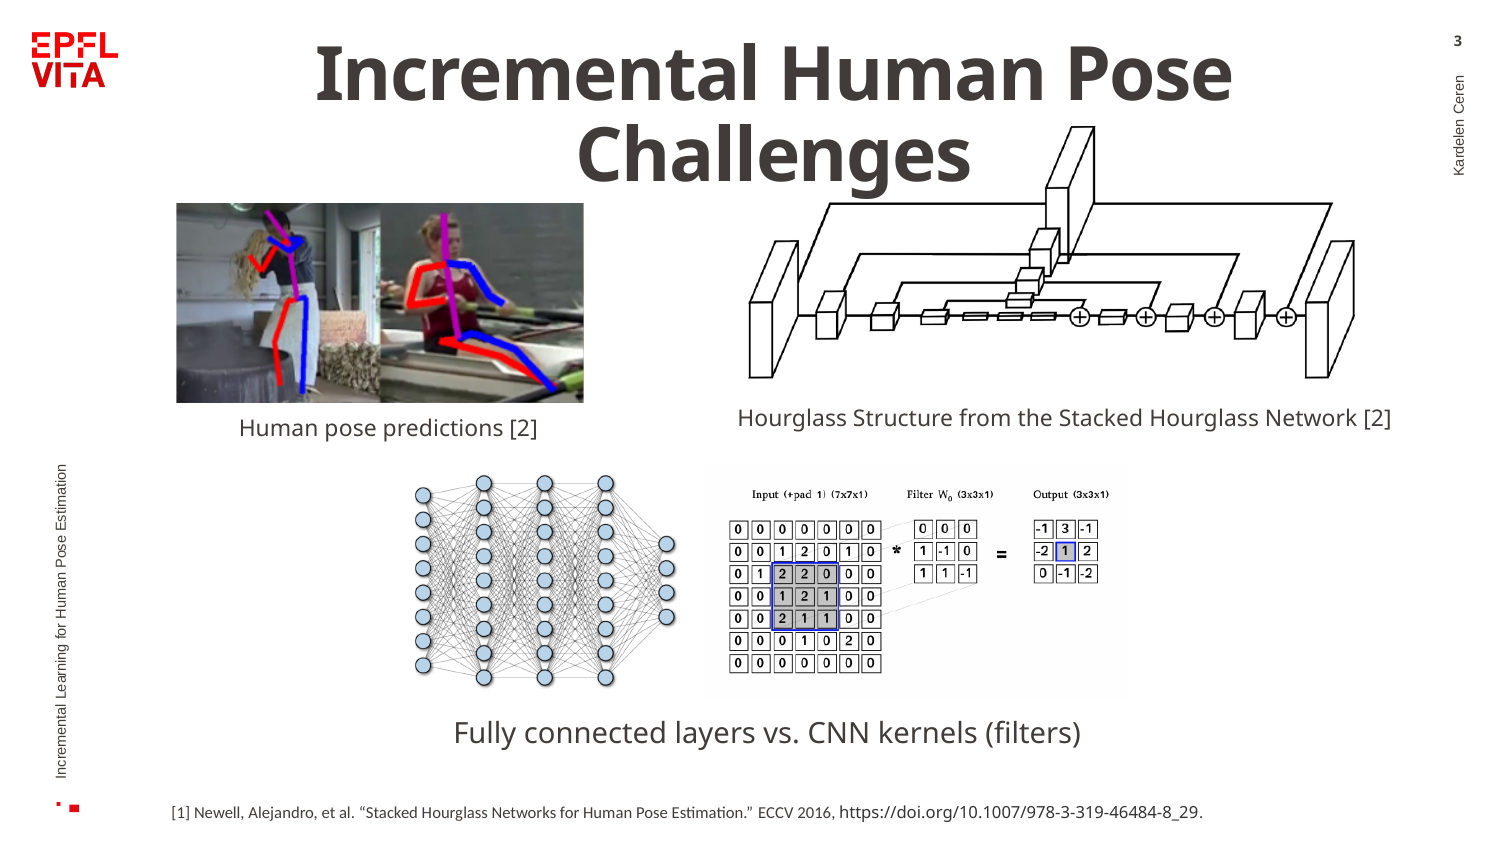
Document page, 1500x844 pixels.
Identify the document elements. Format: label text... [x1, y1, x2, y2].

text_box Hourglass Structure from the Stacked Hourglass Network [2] [722, 396, 1408, 439]
title Incremental Human Pose Challenges [156, 35, 1374, 203]
text_box [1] Newell, Alejandro, et al. “Stacked Hourglass Networks for Human Pose Estimation.” ECCV 2016, https://doi.org/10.1007/978-3-319-46484-8_29. [156, 793, 1443, 829]
picture [21, 21, 129, 89]
slide_number 3 [1415, 32, 1500, 59]
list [709, 120, 1375, 392]
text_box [160, 203, 584, 450]
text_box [378, 465, 1127, 757]
